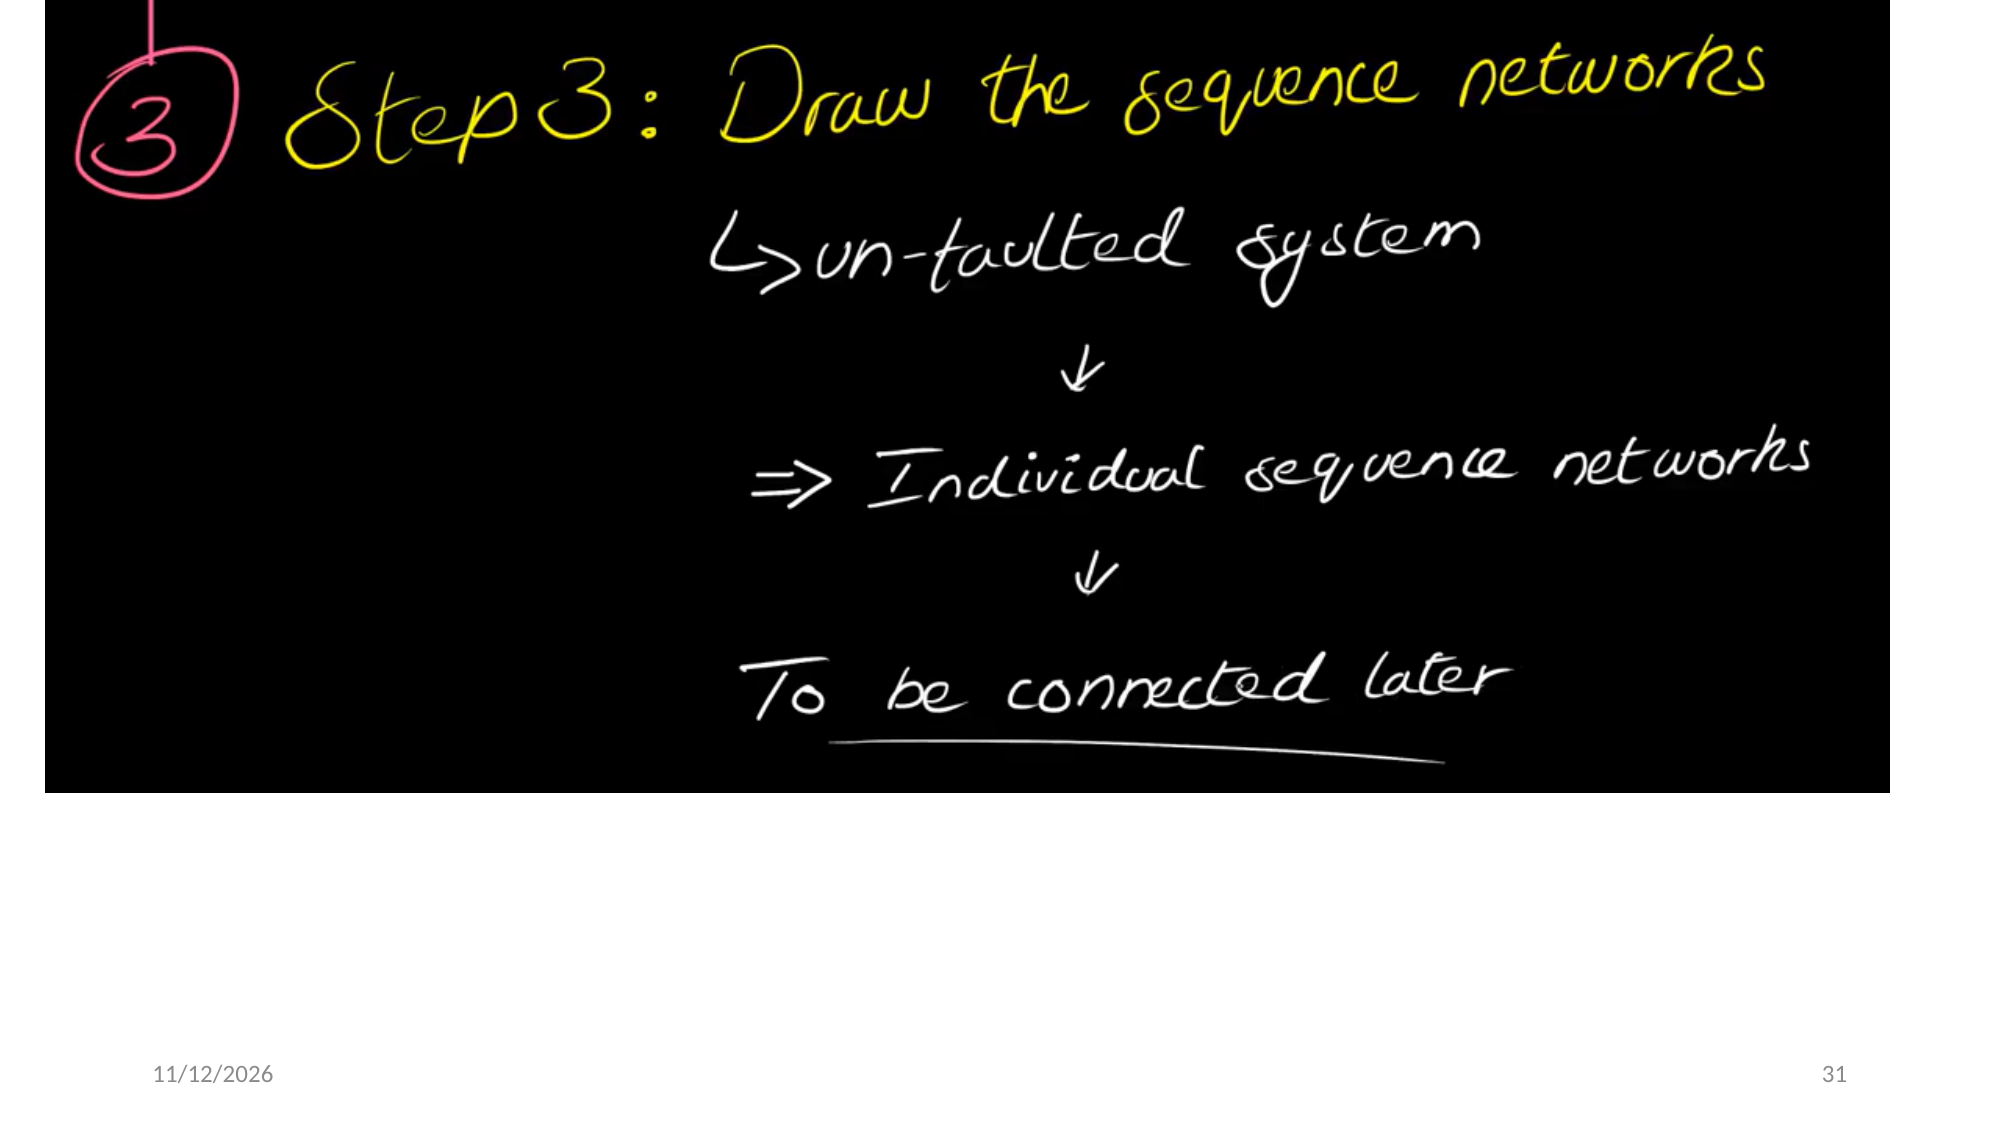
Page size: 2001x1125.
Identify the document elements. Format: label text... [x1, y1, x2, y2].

slide_number 31 [1412, 1042, 1863, 1103]
picture [45, 0, 1890, 793]
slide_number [137, 1042, 588, 1103]
